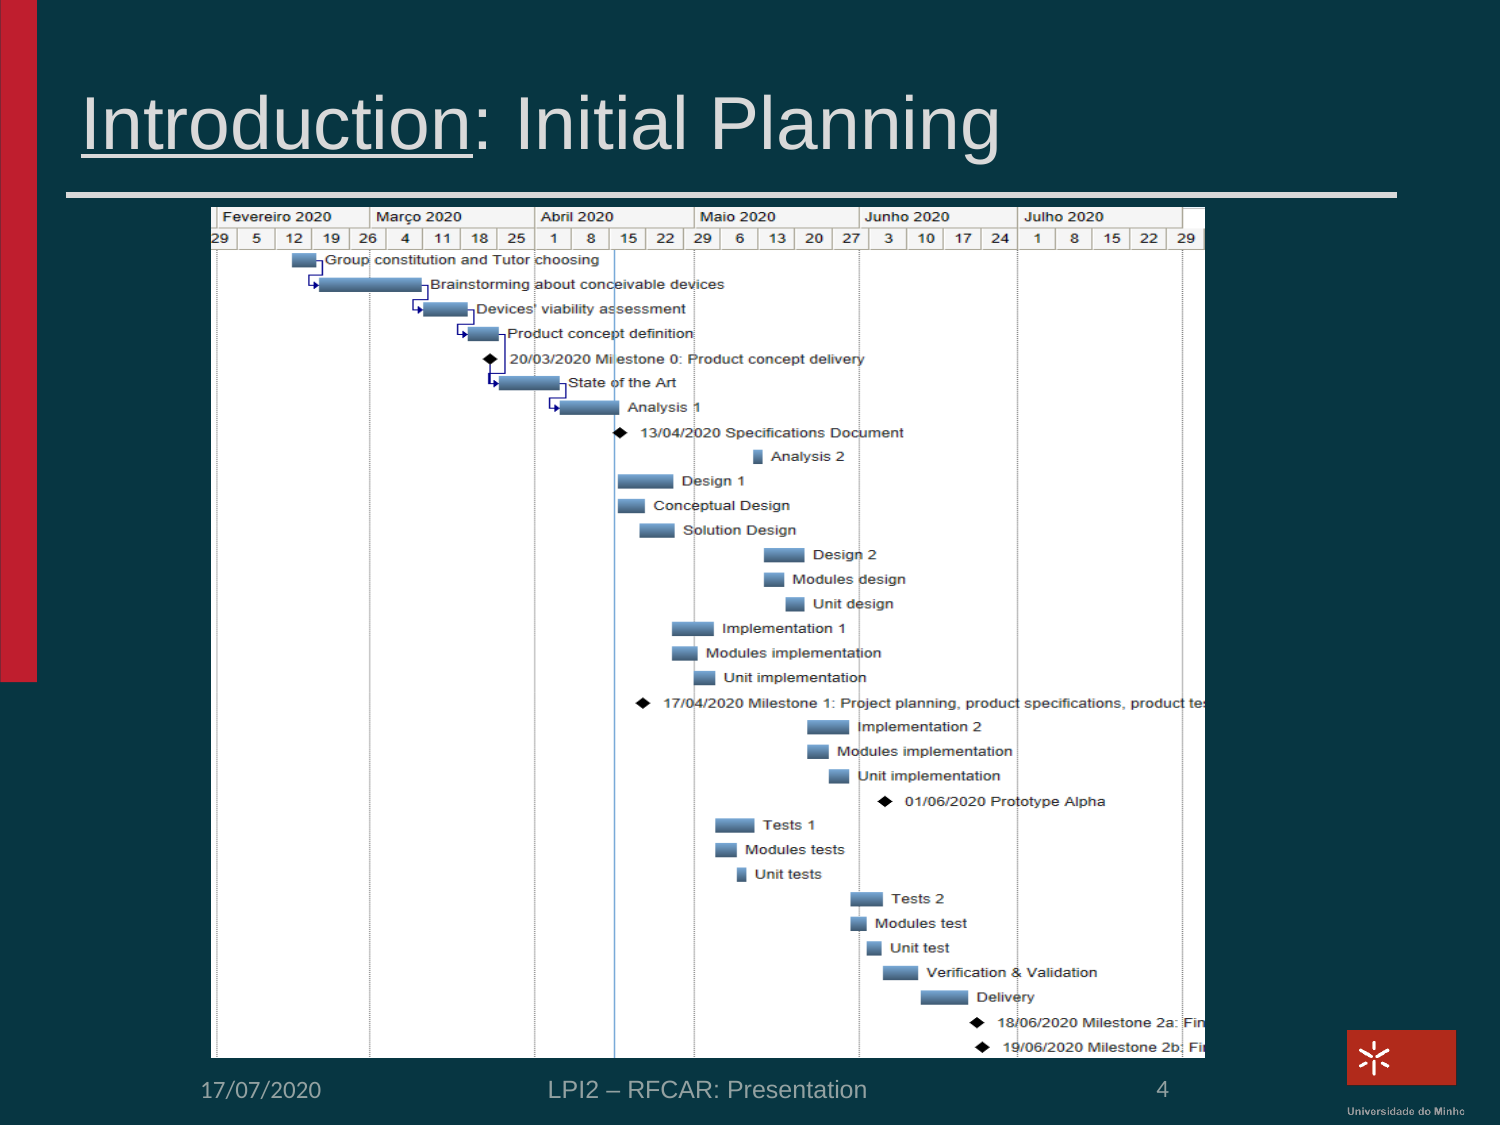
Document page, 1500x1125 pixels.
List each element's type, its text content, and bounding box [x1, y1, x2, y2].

picture [1347, 1030, 1465, 1115]
footer LPI2 – RFCAR: Presentation [353, 1058, 1063, 1119]
title Introduction: Initial Planning [65, 16, 1465, 235]
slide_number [168, 1058, 353, 1119]
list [211, 207, 1205, 1058]
slide_number 3 [1113, 1057, 1213, 1118]
